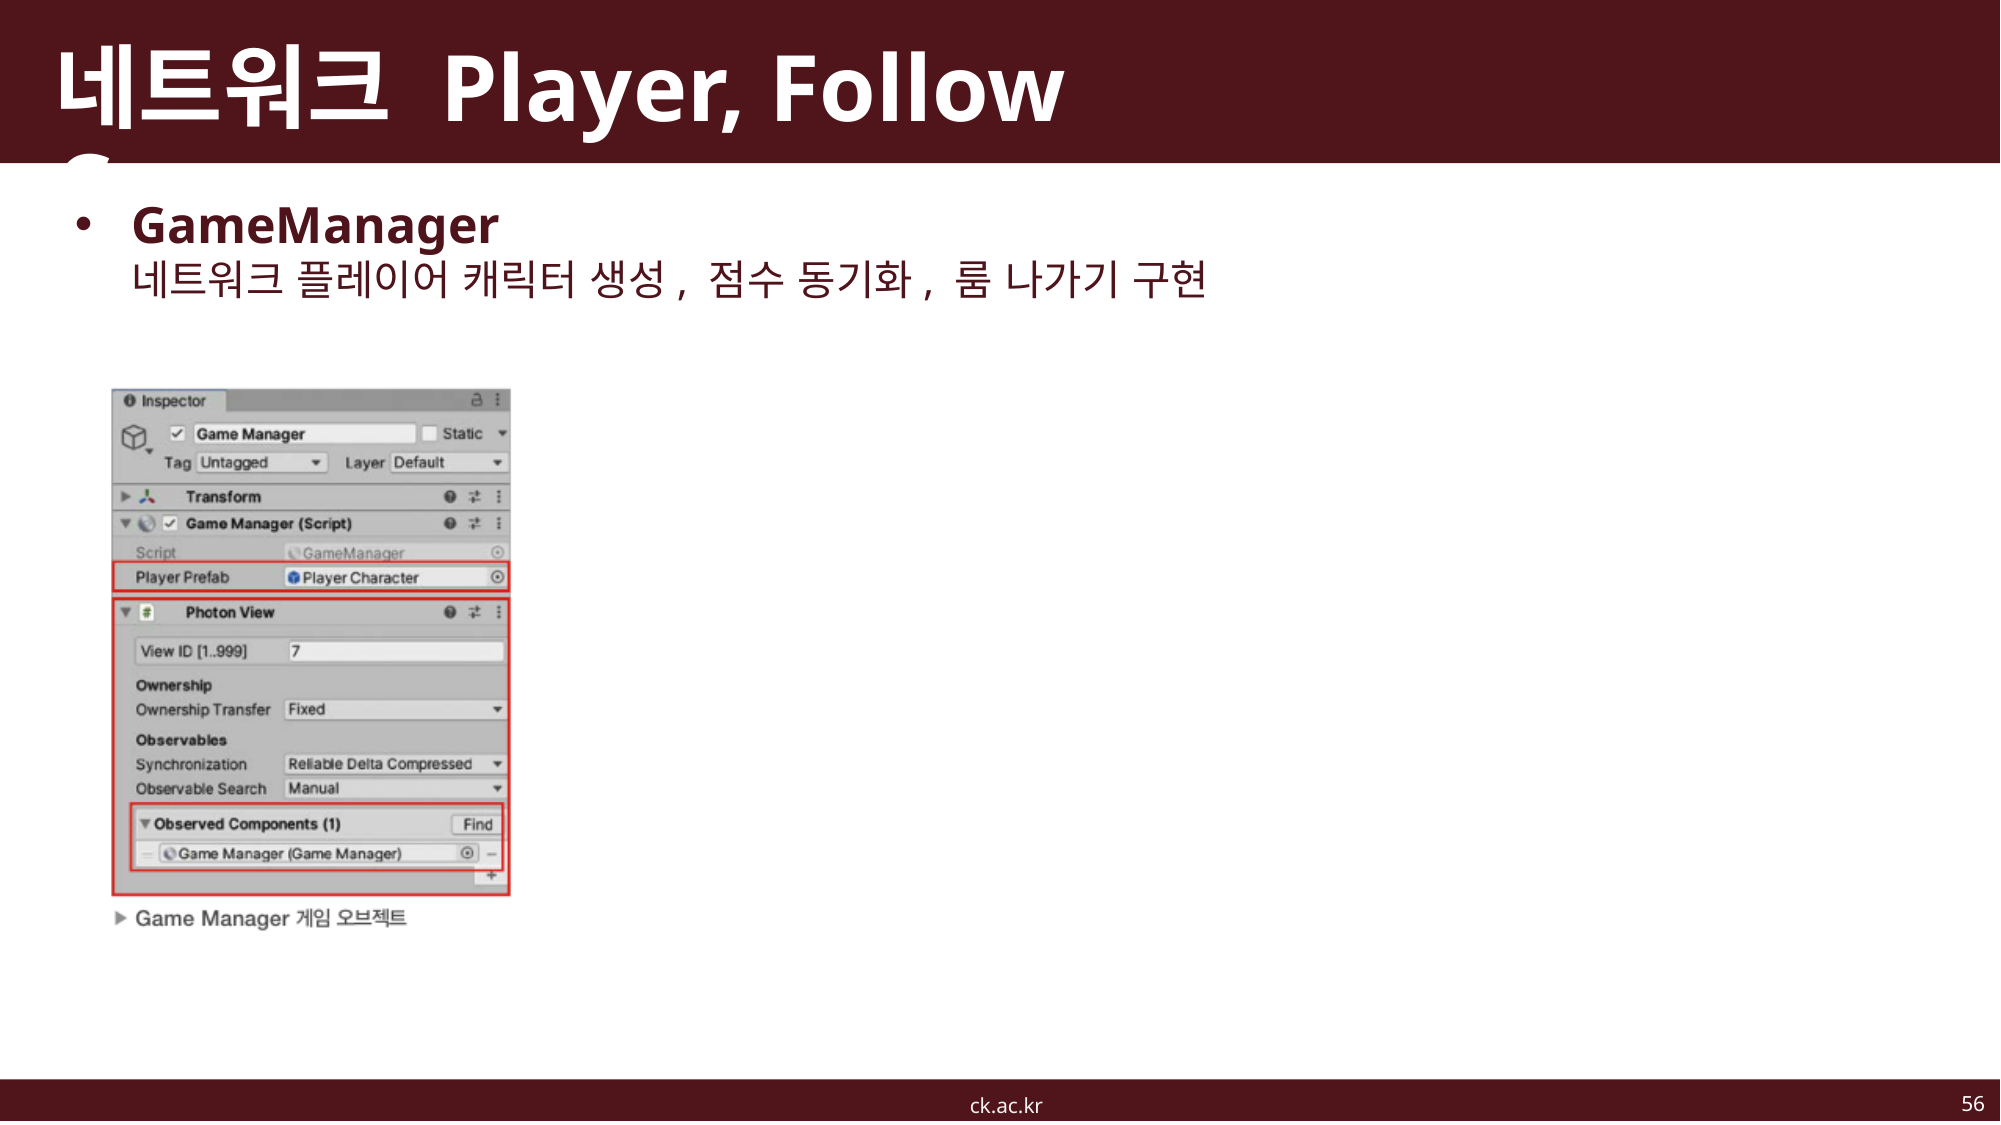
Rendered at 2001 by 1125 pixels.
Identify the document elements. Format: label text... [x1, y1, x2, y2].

title 네트워크 Player, Follow Cam [39, 34, 1289, 149]
text_box GameManager 네트워크 플레이어 캐릭터 생성, 점수 동기화, 룸 나가기 구현 [60, 186, 1953, 371]
footer ck.ac.kr [949, 1084, 1064, 1125]
slide_number 56 [1911, 1083, 2000, 1125]
picture [85, 372, 544, 948]
